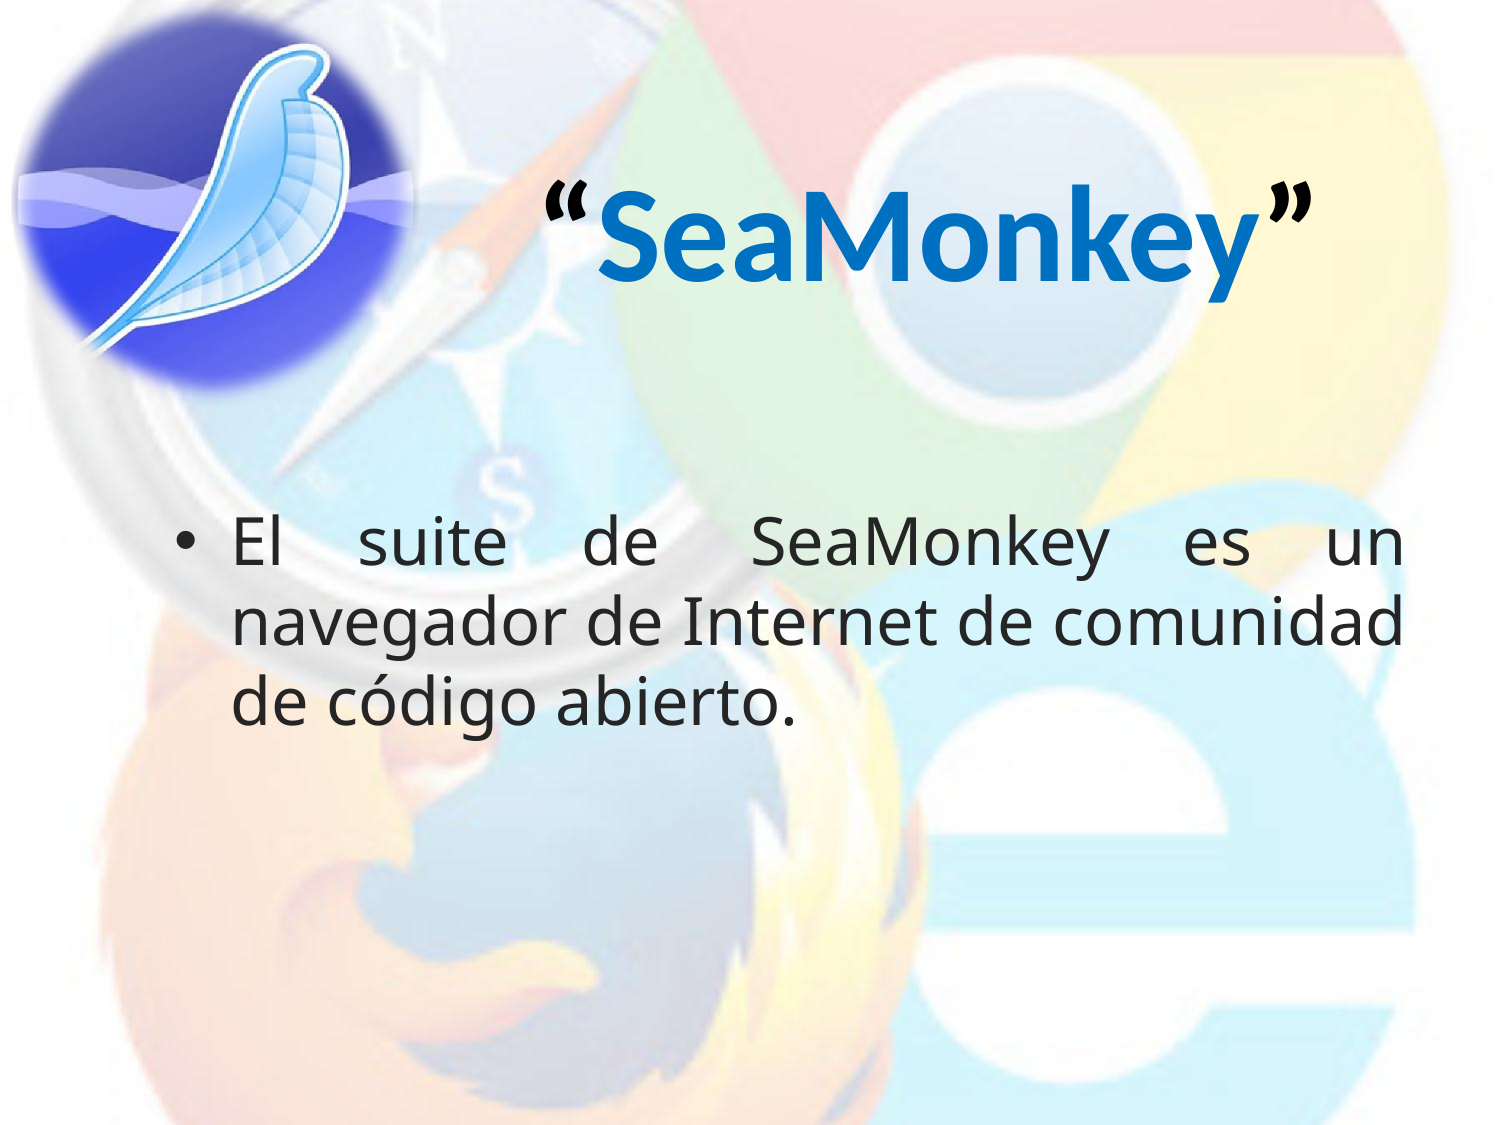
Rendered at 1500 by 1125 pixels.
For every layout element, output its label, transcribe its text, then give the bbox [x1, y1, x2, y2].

picture [0, 0, 1500, 1125]
title “SeaMonkey” [429, 132, 1500, 321]
list El suite de SeaMonkey es un navegador de Internet de comunidad de código abierto. [159, 491, 1424, 892]
